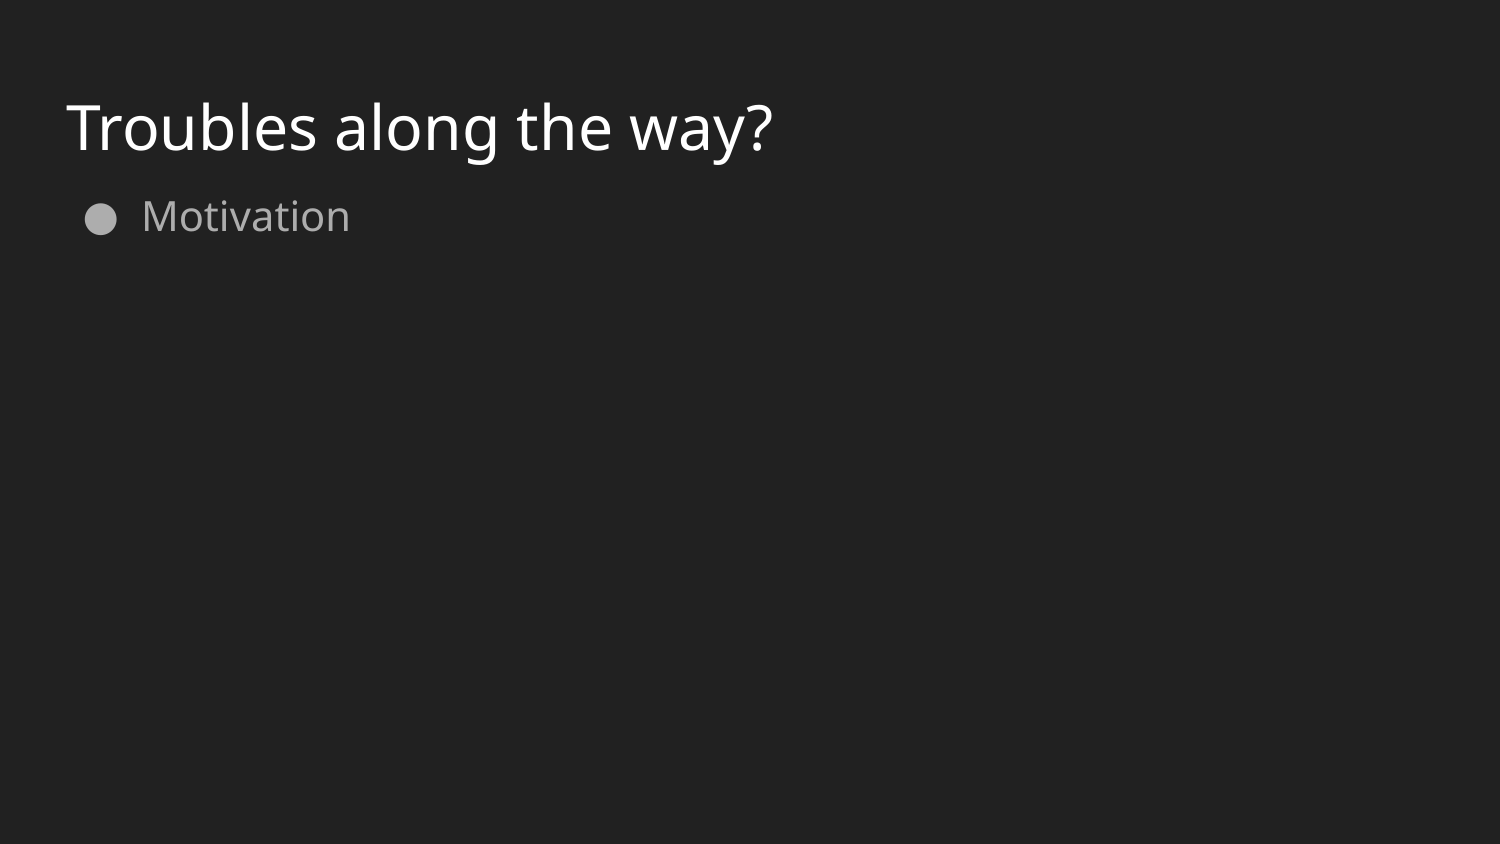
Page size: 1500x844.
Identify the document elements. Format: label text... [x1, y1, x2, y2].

list Motivation [51, 166, 1449, 728]
title Troubles along the way? [51, 72, 1449, 166]
